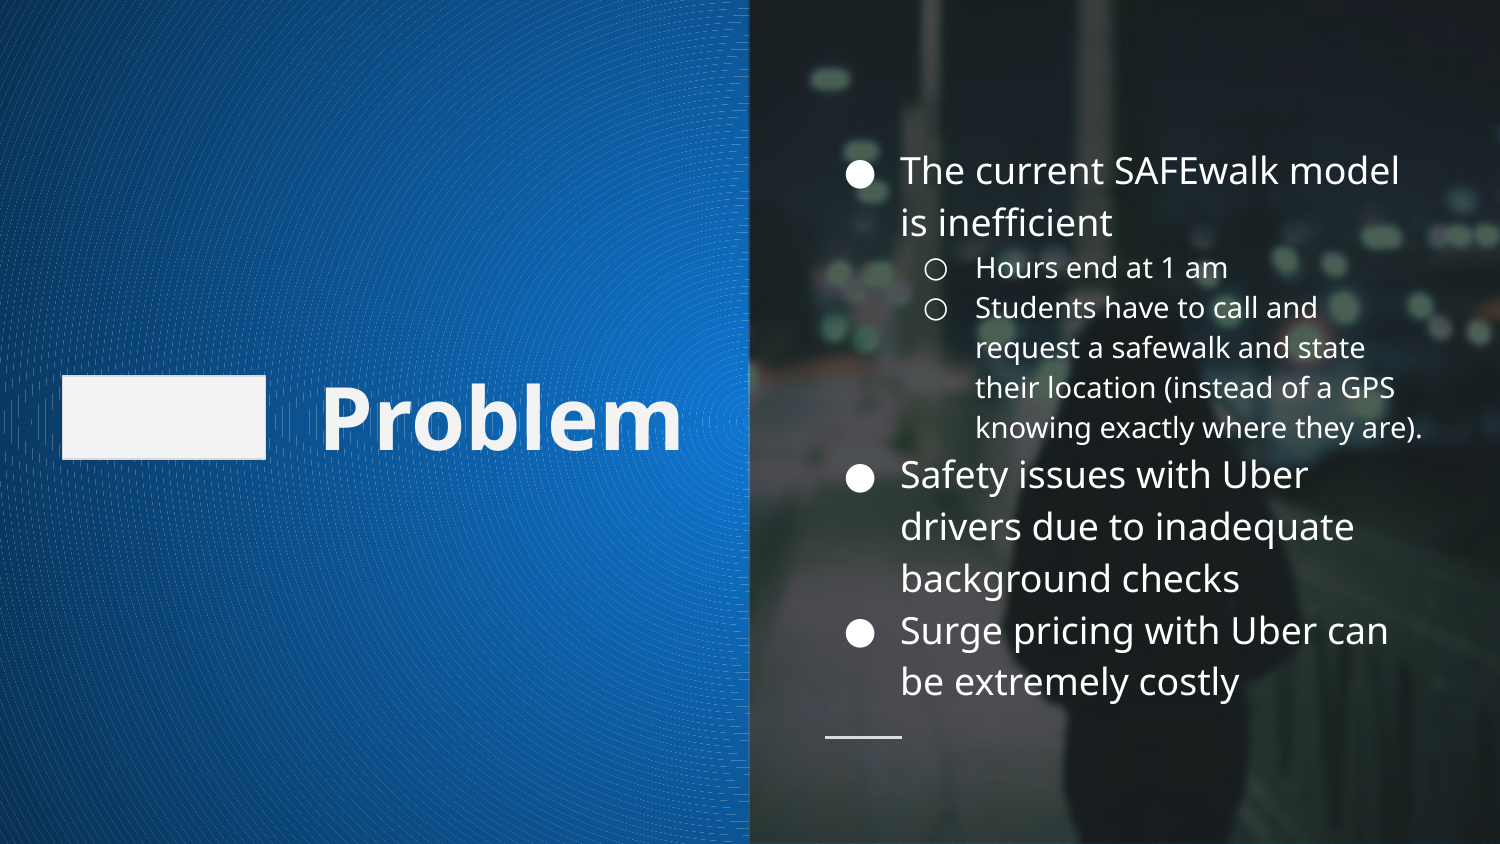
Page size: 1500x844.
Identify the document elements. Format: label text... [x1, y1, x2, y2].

title Problem [168, 361, 701, 483]
text_box [62, 376, 266, 459]
picture [748, 0, 1500, 844]
